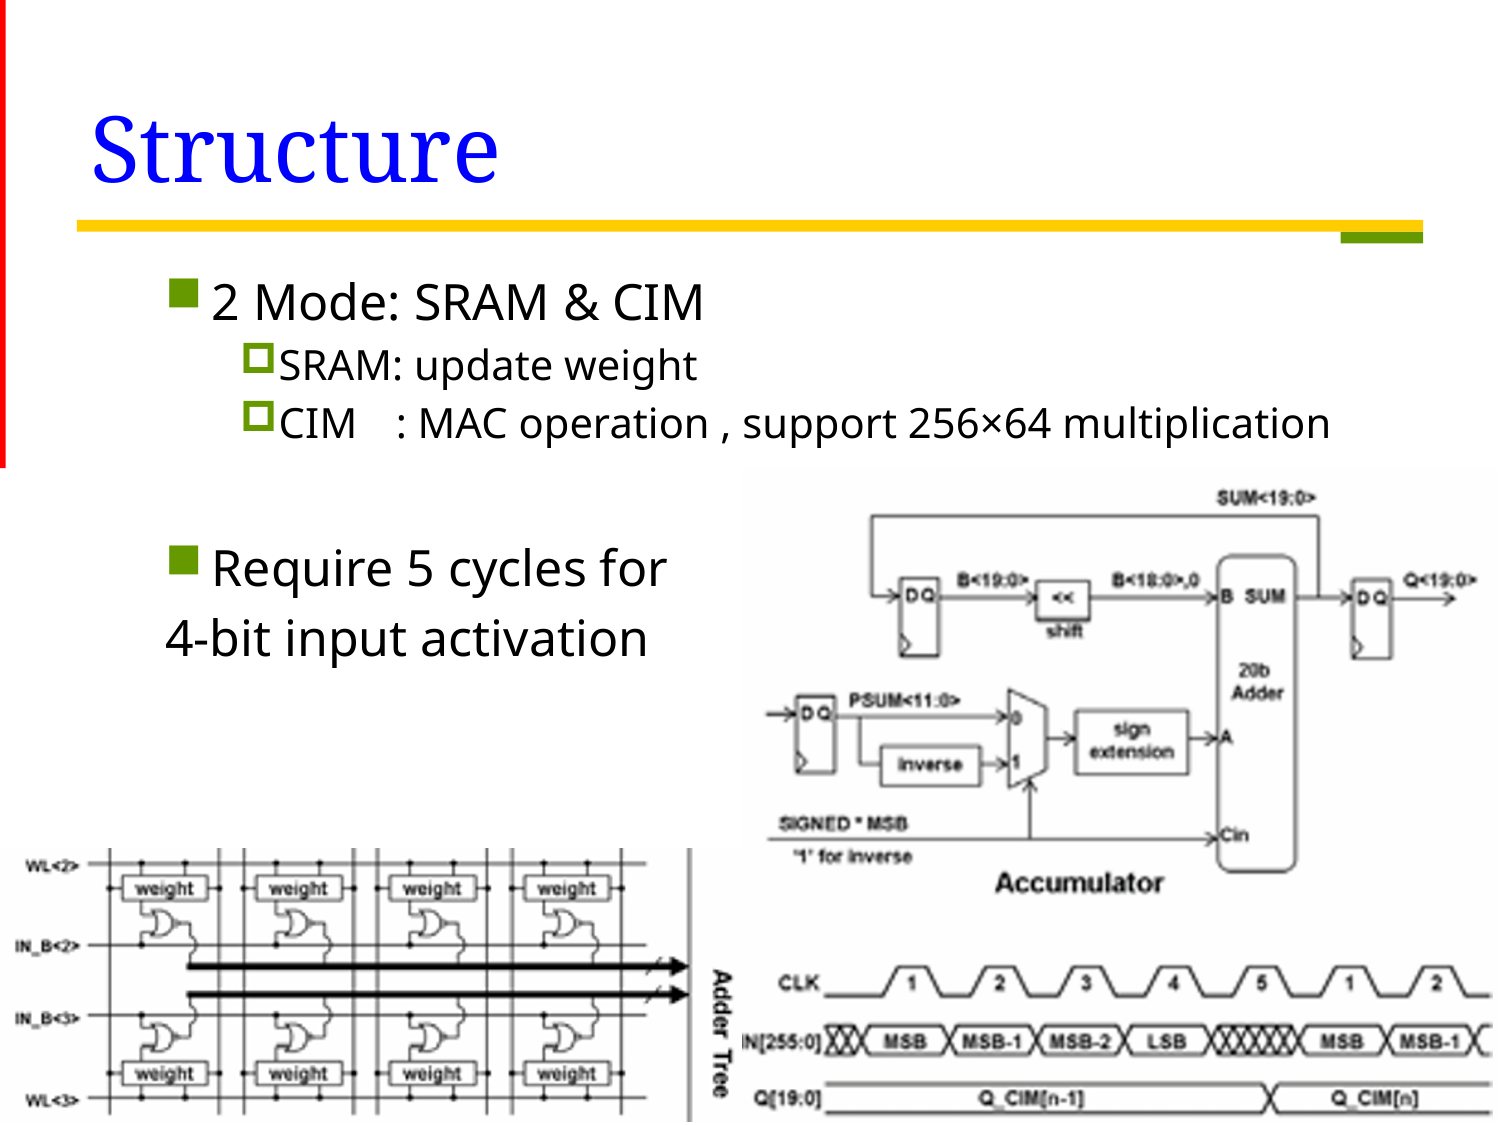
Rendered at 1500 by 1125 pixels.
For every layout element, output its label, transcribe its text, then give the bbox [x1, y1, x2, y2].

list 2 Mode: SRAM & CIM SRAM: update weight CIMW: MAC operation , support 256×64 multiplication Require 5 cycles for 4-bit input activation [75, 262, 1425, 848]
title Structure [75, 21, 1425, 208]
picture [0, 467, 1498, 1122]
